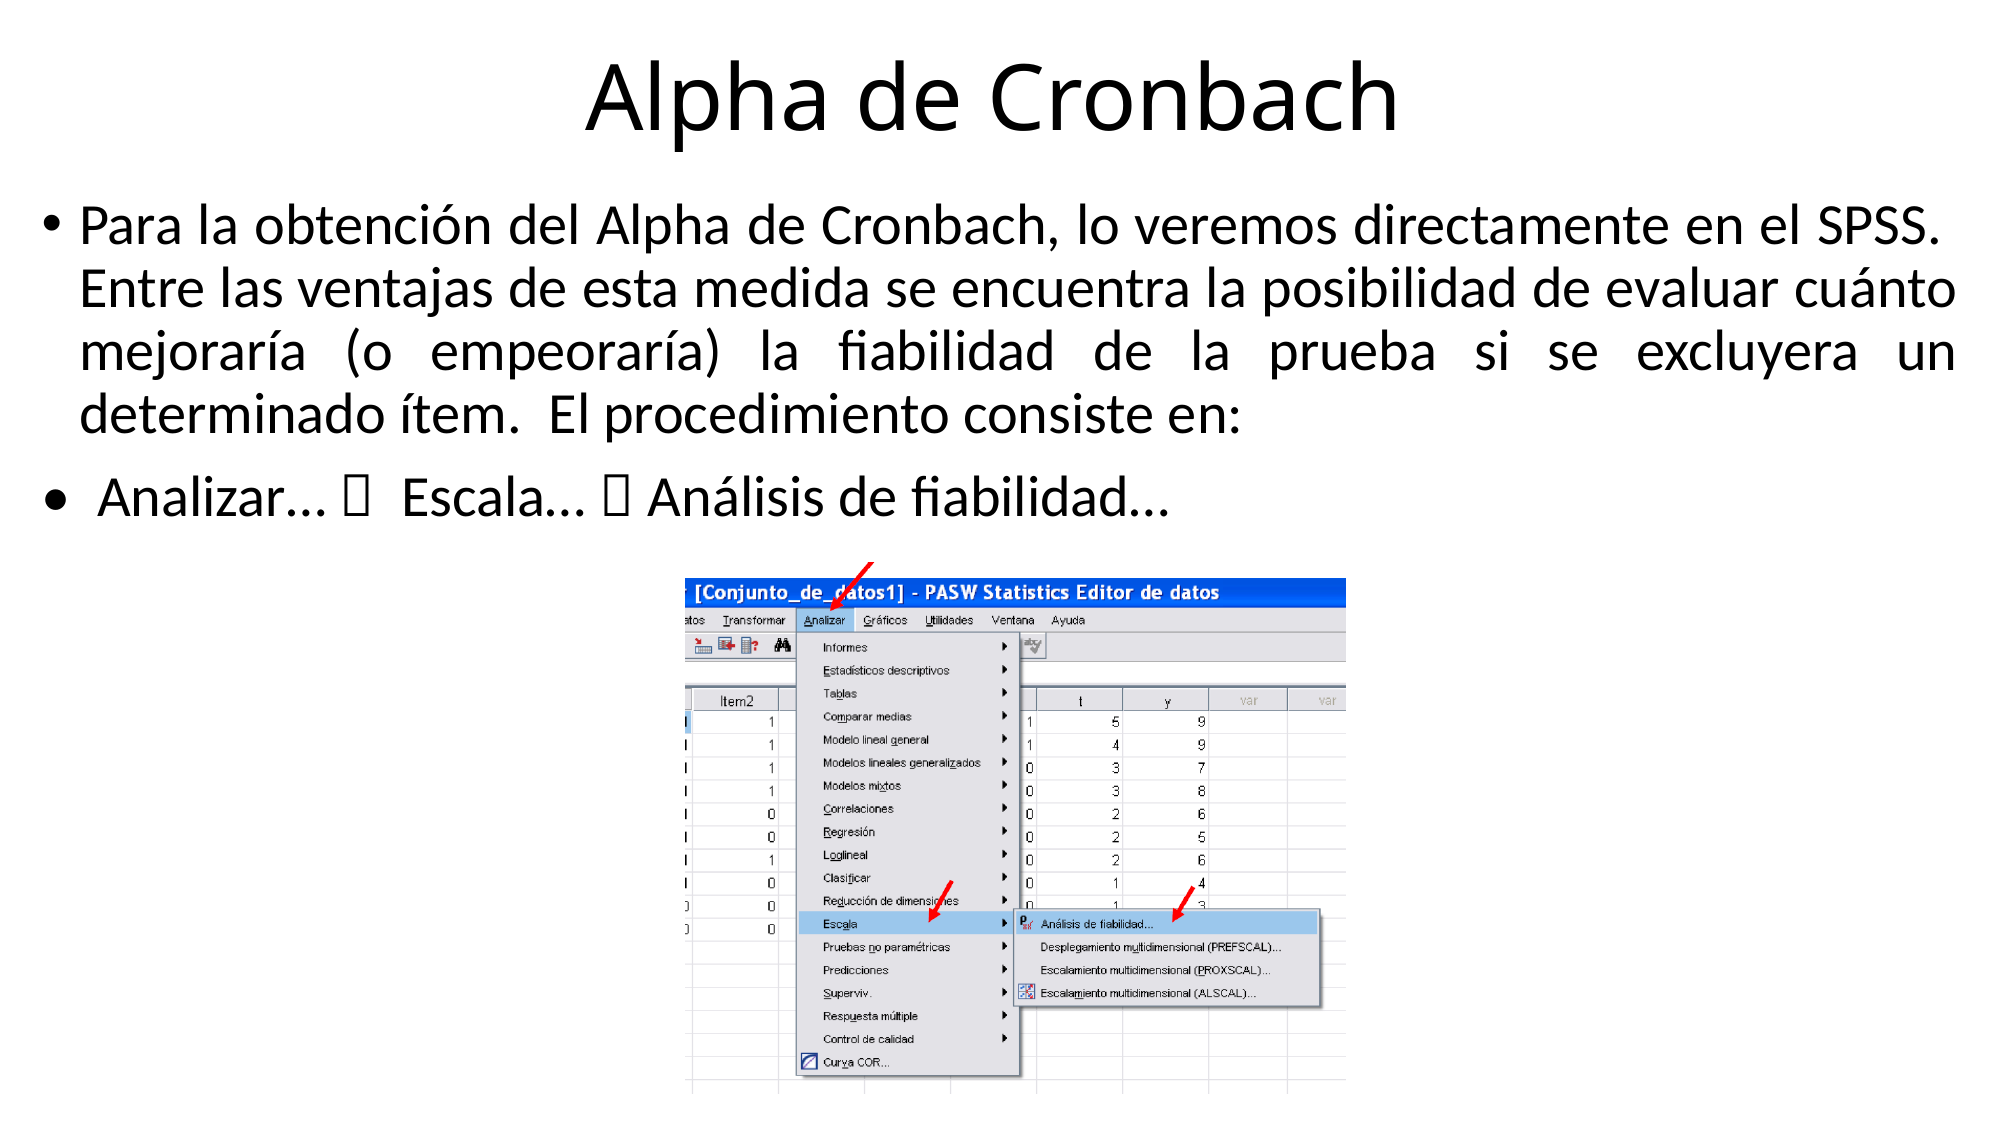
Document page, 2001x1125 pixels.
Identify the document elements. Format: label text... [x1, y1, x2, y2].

picture [675, 562, 1348, 1094]
title Alpha de Cronbach [14, 14, 1974, 187]
list Para la obtención del Alpha de Cronbach, lo veremos directamente en el SPSS. Entre las ventajas de esta medida se encuentra la posibilidad de evaluar cuánto mejoraría (o empeoraría) la fiabilidad de la prueba si se excluyera un determinado ítem. El procedimiento consiste en: • Analizar…  Escala…  Análisis de fiabilidad… [26, 186, 1974, 1094]
